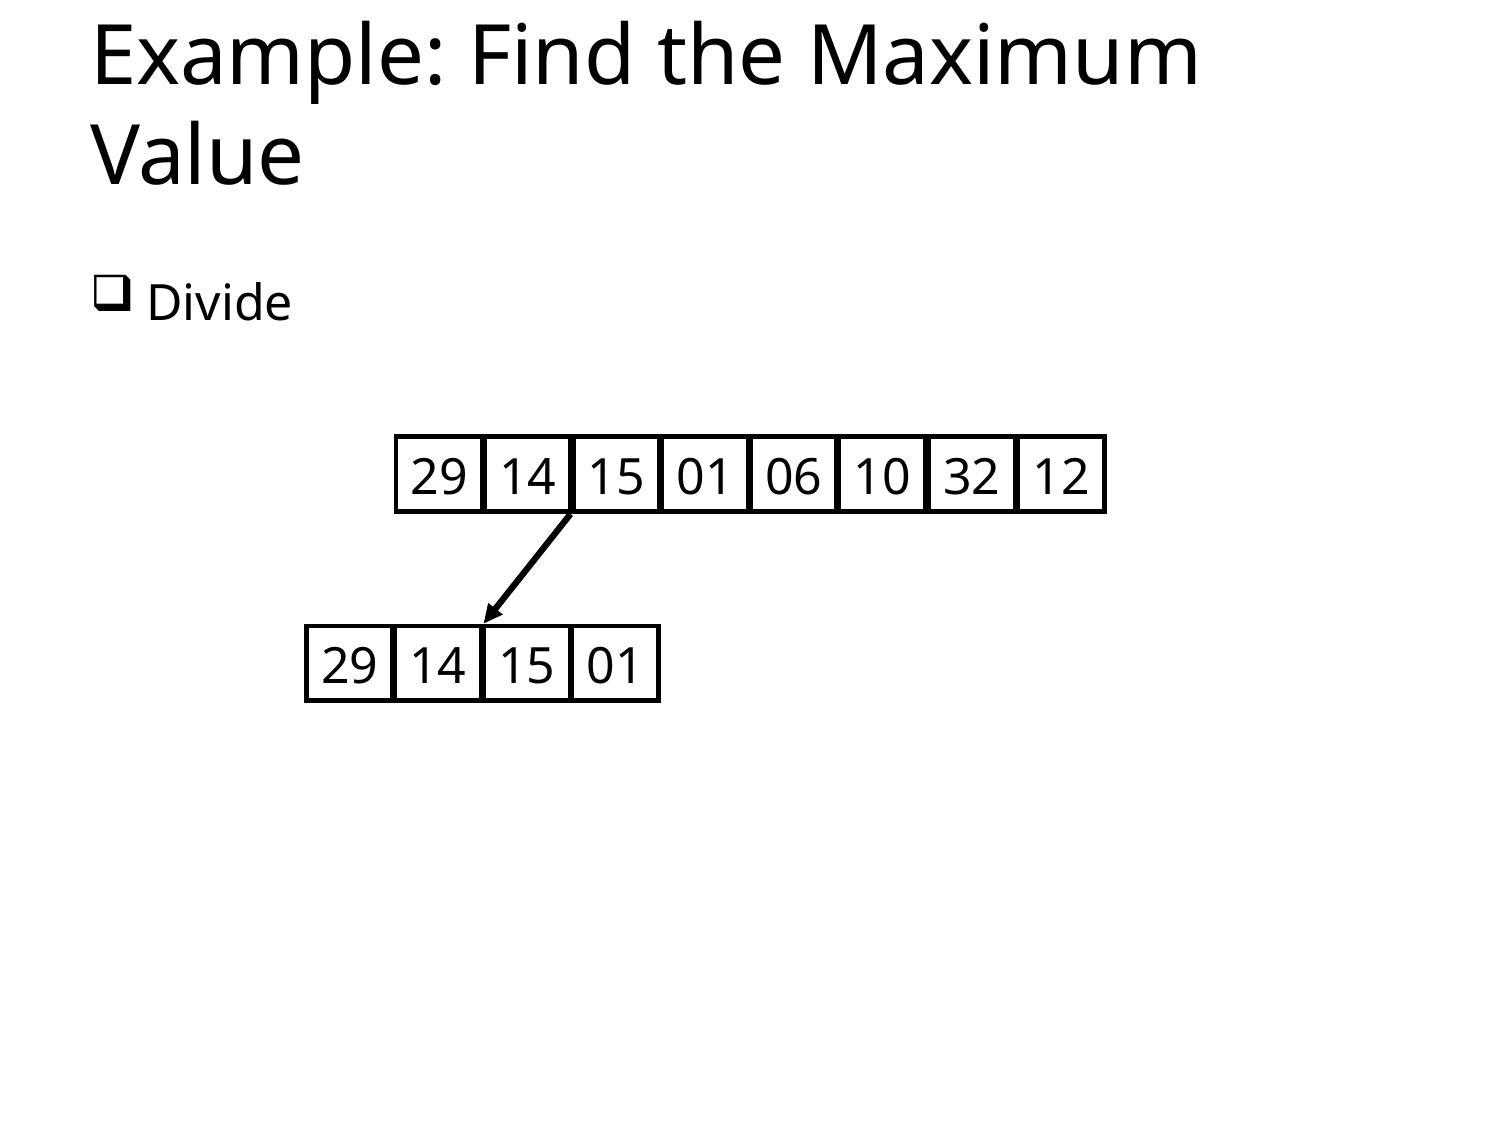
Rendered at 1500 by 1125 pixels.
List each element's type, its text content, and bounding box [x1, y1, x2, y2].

title Example: Find the Maximum Value [75, 45, 1425, 157]
list Divide [75, 262, 1418, 938]
text_box 29 [395, 436, 483, 512]
text_box 10 [838, 436, 926, 512]
text_box 32 [928, 436, 1015, 512]
text_box 15 [573, 436, 660, 512]
text_box 14 [484, 436, 571, 512]
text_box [306, 625, 659, 702]
text_box [483, 513, 571, 623]
text_box 12 [1017, 436, 1105, 512]
text_box 06 [750, 436, 837, 512]
text_box 01 [661, 436, 749, 512]
